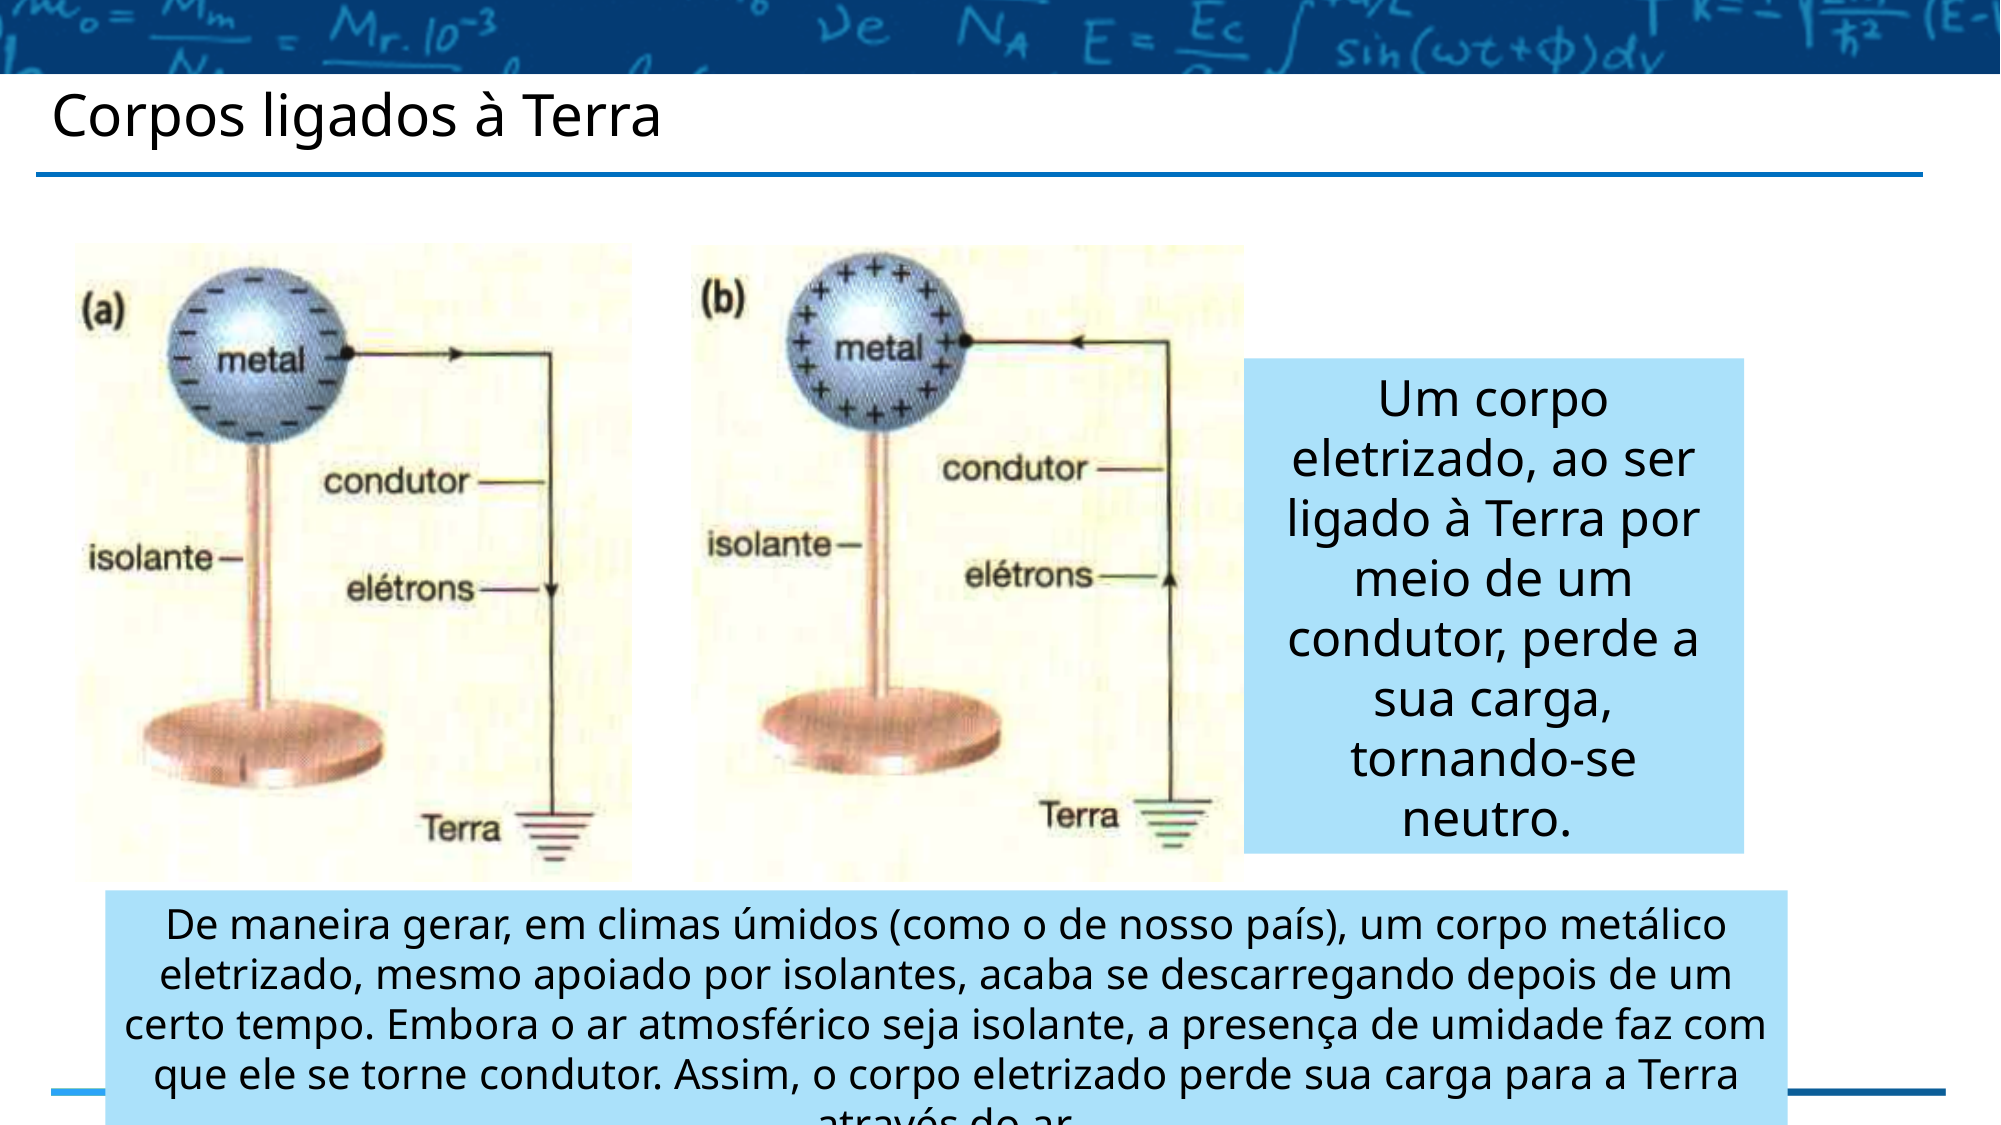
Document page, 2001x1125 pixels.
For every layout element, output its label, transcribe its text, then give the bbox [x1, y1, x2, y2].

text_box Um corpo eletrizado, ao ser ligado à Terra por meio de um condutor, perde a sua carga, tornando-se neutro. [1245, 358, 1745, 854]
text_box Corpos ligados à Terra [36, 51, 1155, 172]
text_box De maneira gerar, em climas úmidos (como o de nosso país), um corpo metálico eletrizado, mesmo apoiado por isolantes, acaba se descarregando depois de um certo tempo. Embora o ar atmosférico seja isolante, a presença de umidade faz com que ele se torne condutor. Assim, o corpo eletrizado perde sua carga para a Terra através do ar. [105, 890, 1788, 1125]
picture [0, 0, 2000, 1125]
text_box Corpos ligados à Terra [36, 177, 1155, 184]
